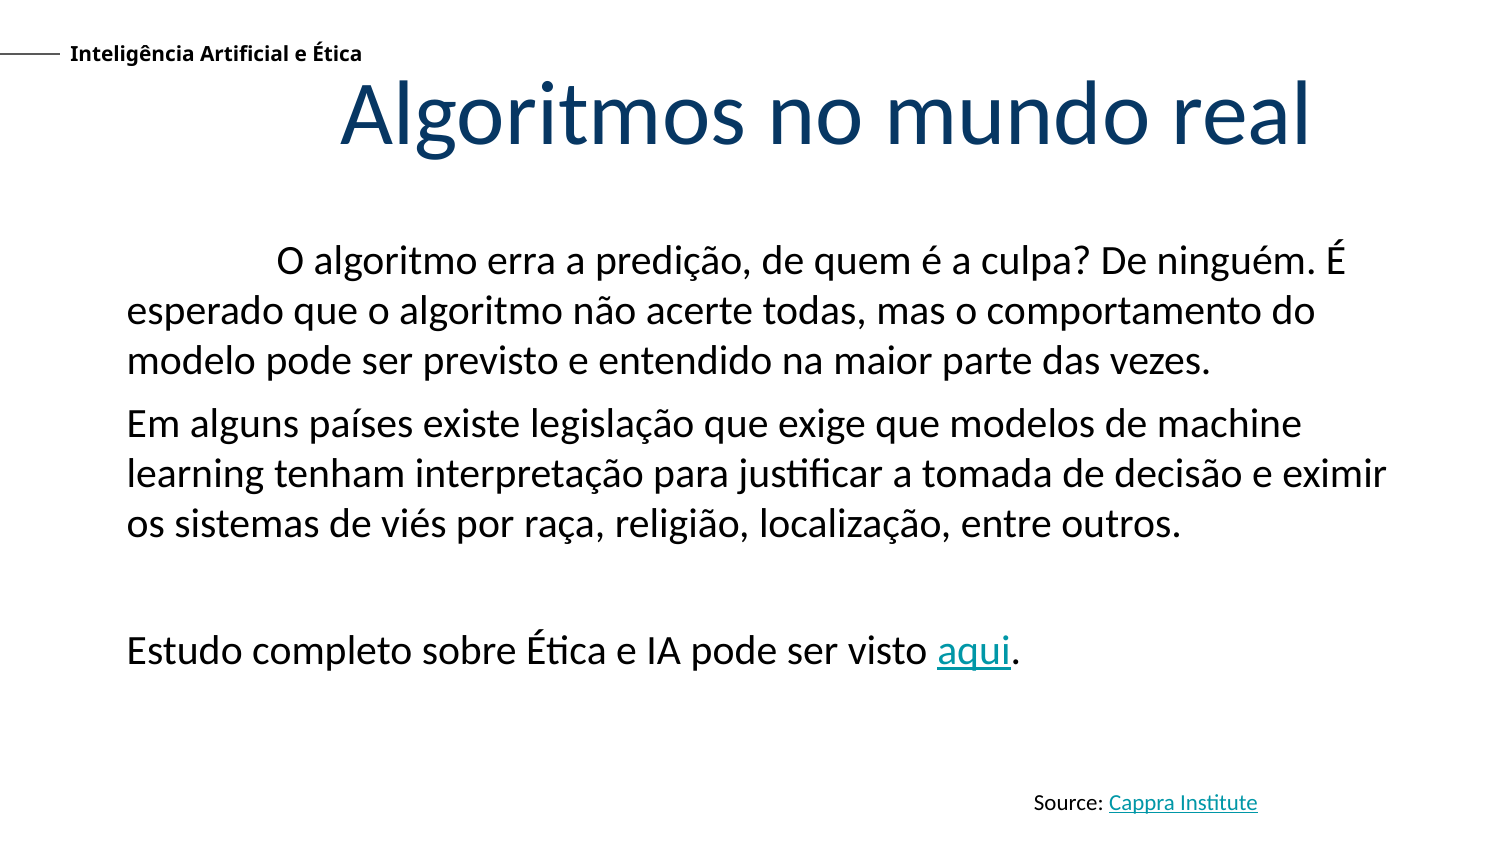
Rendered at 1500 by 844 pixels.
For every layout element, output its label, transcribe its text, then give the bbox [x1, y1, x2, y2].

text_box Algoritmos no mundo real [325, 37, 1340, 178]
text_box O algoritmo erra a predição, de quem é a culpa? De ninguém. É esperado que o algoritmo não acerte todas, mas o comportamento do modelo pode ser previsto e entendido na maior parte das vezes. Em alguns países existe legislação que exige que modelos de machine learning tenham interpretação para justificar a tomada de decisão e eximir os sistemas de viés por raça, religião, localização, entre outros. Estudo completo sobre Ética e IA pode ser visto aqui. [111, 225, 1437, 746]
text_box Source: Cappra Institute [1018, 773, 1296, 829]
text_box Inteligência Artificial e Ética [67, 22, 818, 84]
